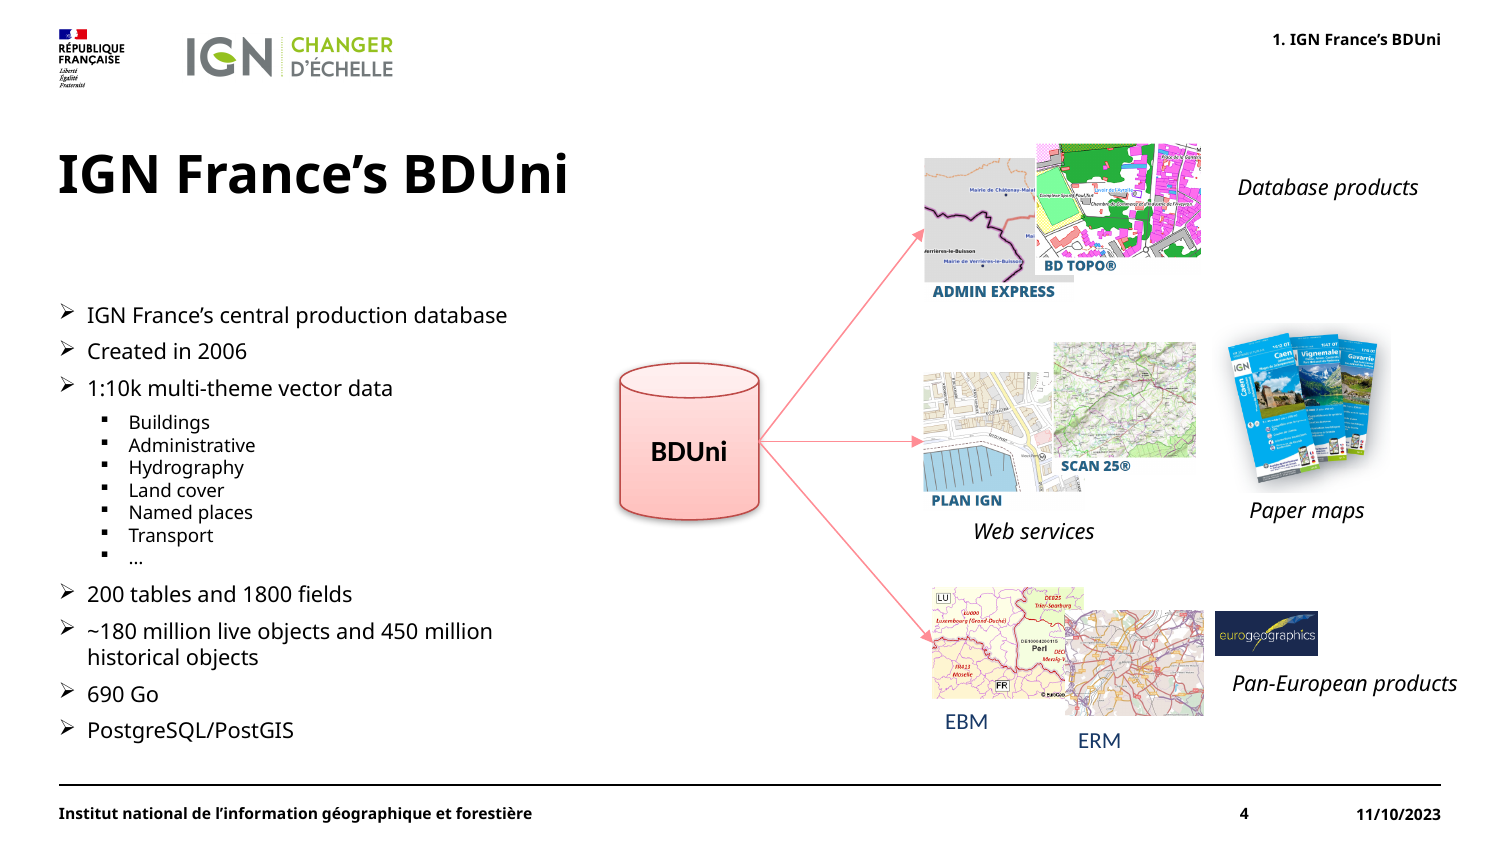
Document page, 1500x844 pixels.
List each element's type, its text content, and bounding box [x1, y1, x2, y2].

list IGN France’s central production database Created in 2006 1:10k multi-theme vector data Buildings Administrative Hydrography Land cover Named places Transport … 200 tables and 1800 fields ~180 million live objects and 450 million historical objects 690 Go PostgreSQL/PostGIS [59, 301, 538, 724]
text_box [758, 228, 925, 440]
picture [47, 17, 136, 107]
title IGN France’s BDUni [1205, 147, 1441, 266]
text_box Database products [1222, 166, 1435, 208]
text_box Paper maps [1234, 489, 1423, 531]
text_box BDUni [620, 363, 753, 520]
slide_number 4 [1027, 784, 1249, 844]
text_box ERM [1063, 722, 1137, 760]
picture [924, 141, 1201, 302]
text_box Pan-European products [1217, 662, 1474, 704]
text_box Web services [958, 510, 1147, 552]
picture [1214, 610, 1318, 656]
picture [932, 586, 1204, 716]
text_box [758, 441, 934, 644]
picture [925, 341, 1197, 511]
footer Institut national de l’information géographique et forestière [59, 784, 1027, 844]
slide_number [1249, 784, 1441, 844]
title IGN France’s BDUni [59, 147, 1029, 266]
picture [1211, 323, 1391, 493]
text_box EBM [930, 706, 1004, 742]
picture [182, 33, 397, 83]
list IGN France’s BDUni [543, 29, 1441, 89]
